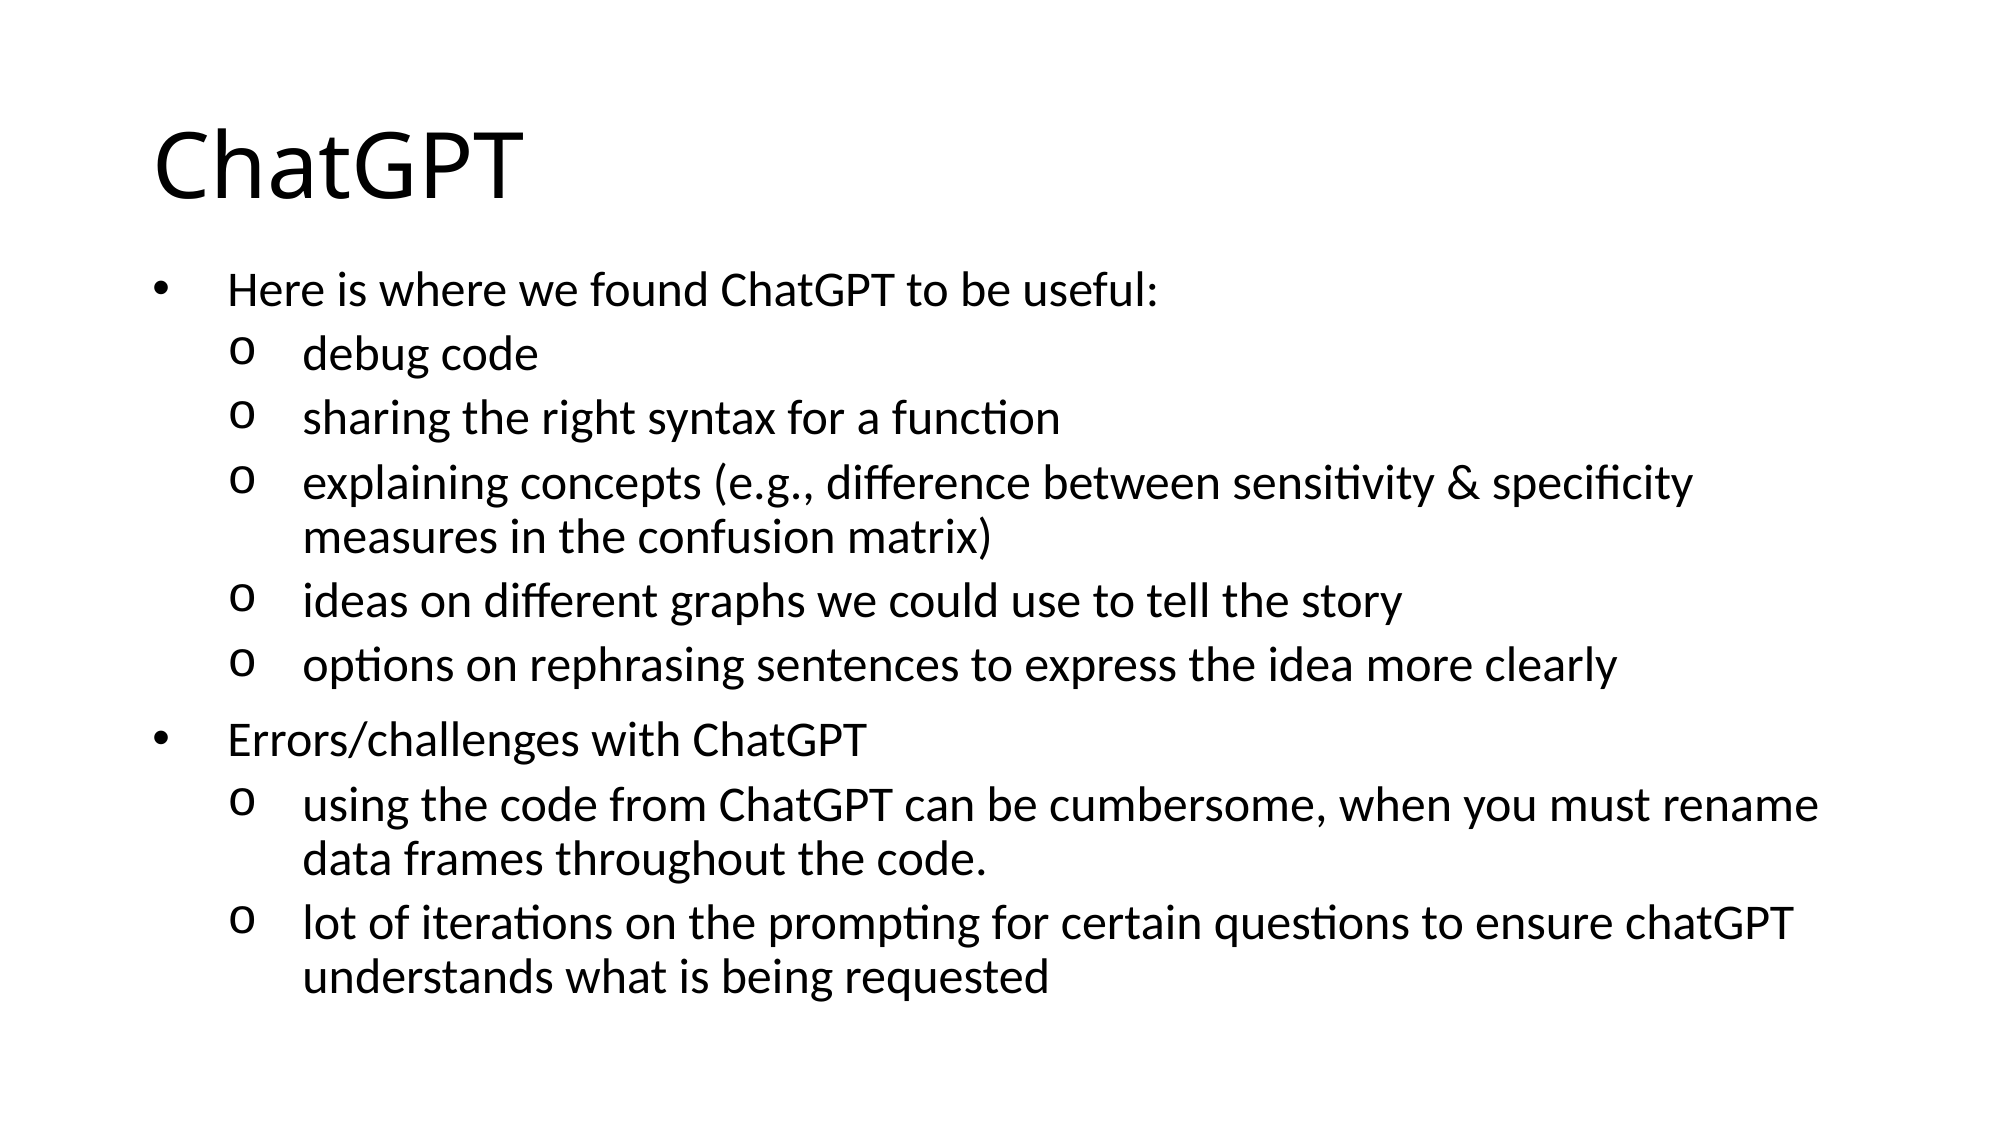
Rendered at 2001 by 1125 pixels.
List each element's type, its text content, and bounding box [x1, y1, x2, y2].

title ChatGPT [137, 59, 1863, 255]
list Here is where we found ChatGPT to be useful: debug code sharing the right syntax for a function explaining concepts (e.g., difference between sensitivity & specificity measures in the confusion matrix) ideas on different graphs we could use to tell the story options on rephrasing sentences to express the idea more clearly Errors/challenges with ChatGPT using the code from ChatGPT can be cumbersome, when you must rename data frames throughout the code. lot of iterations on the prompting for certain questions to ensure chatGPT understands what is being requested [137, 255, 1863, 970]
